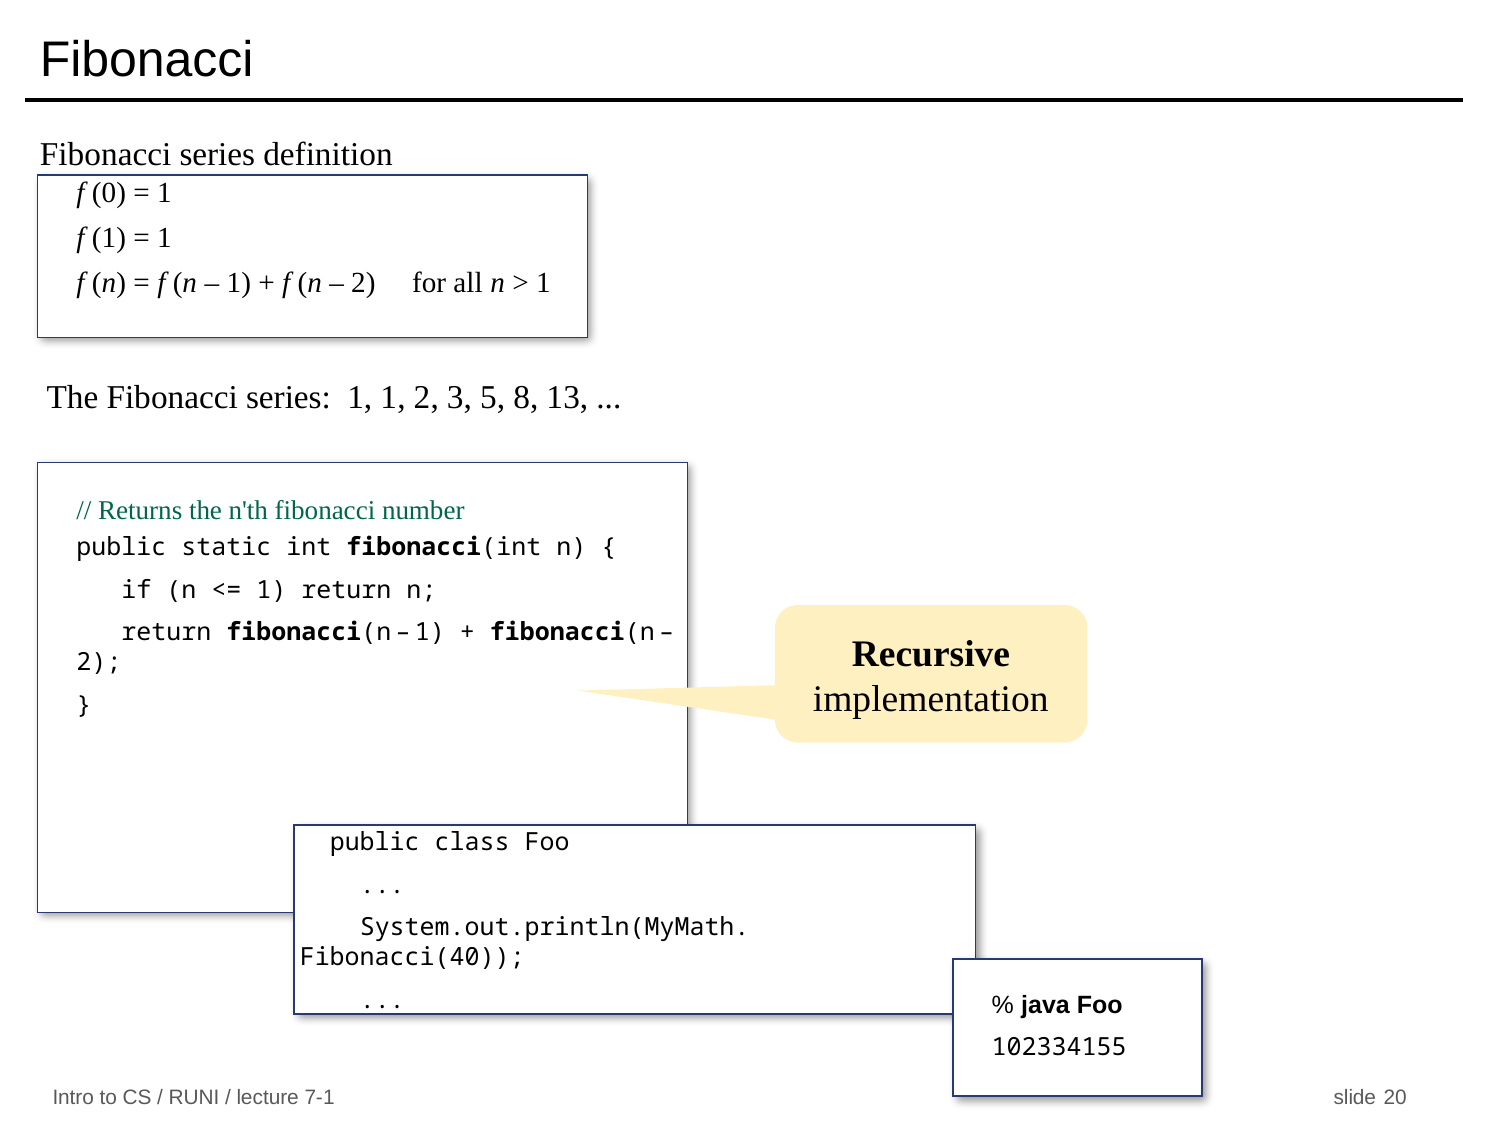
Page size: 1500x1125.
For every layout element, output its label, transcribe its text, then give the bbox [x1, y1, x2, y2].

title Fibonacci [24, 12, 1463, 100]
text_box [293, 824, 1203, 1097]
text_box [24, 124, 974, 431]
text_box // Returns the n'th fibonacci number public static int fibonacci(int n) { if (n <= 1) return n; return fibonacci(n – 1) + fibonacci(n – 2); } [37, 462, 688, 913]
text_box Recursive implementation [577, 605, 1088, 743]
